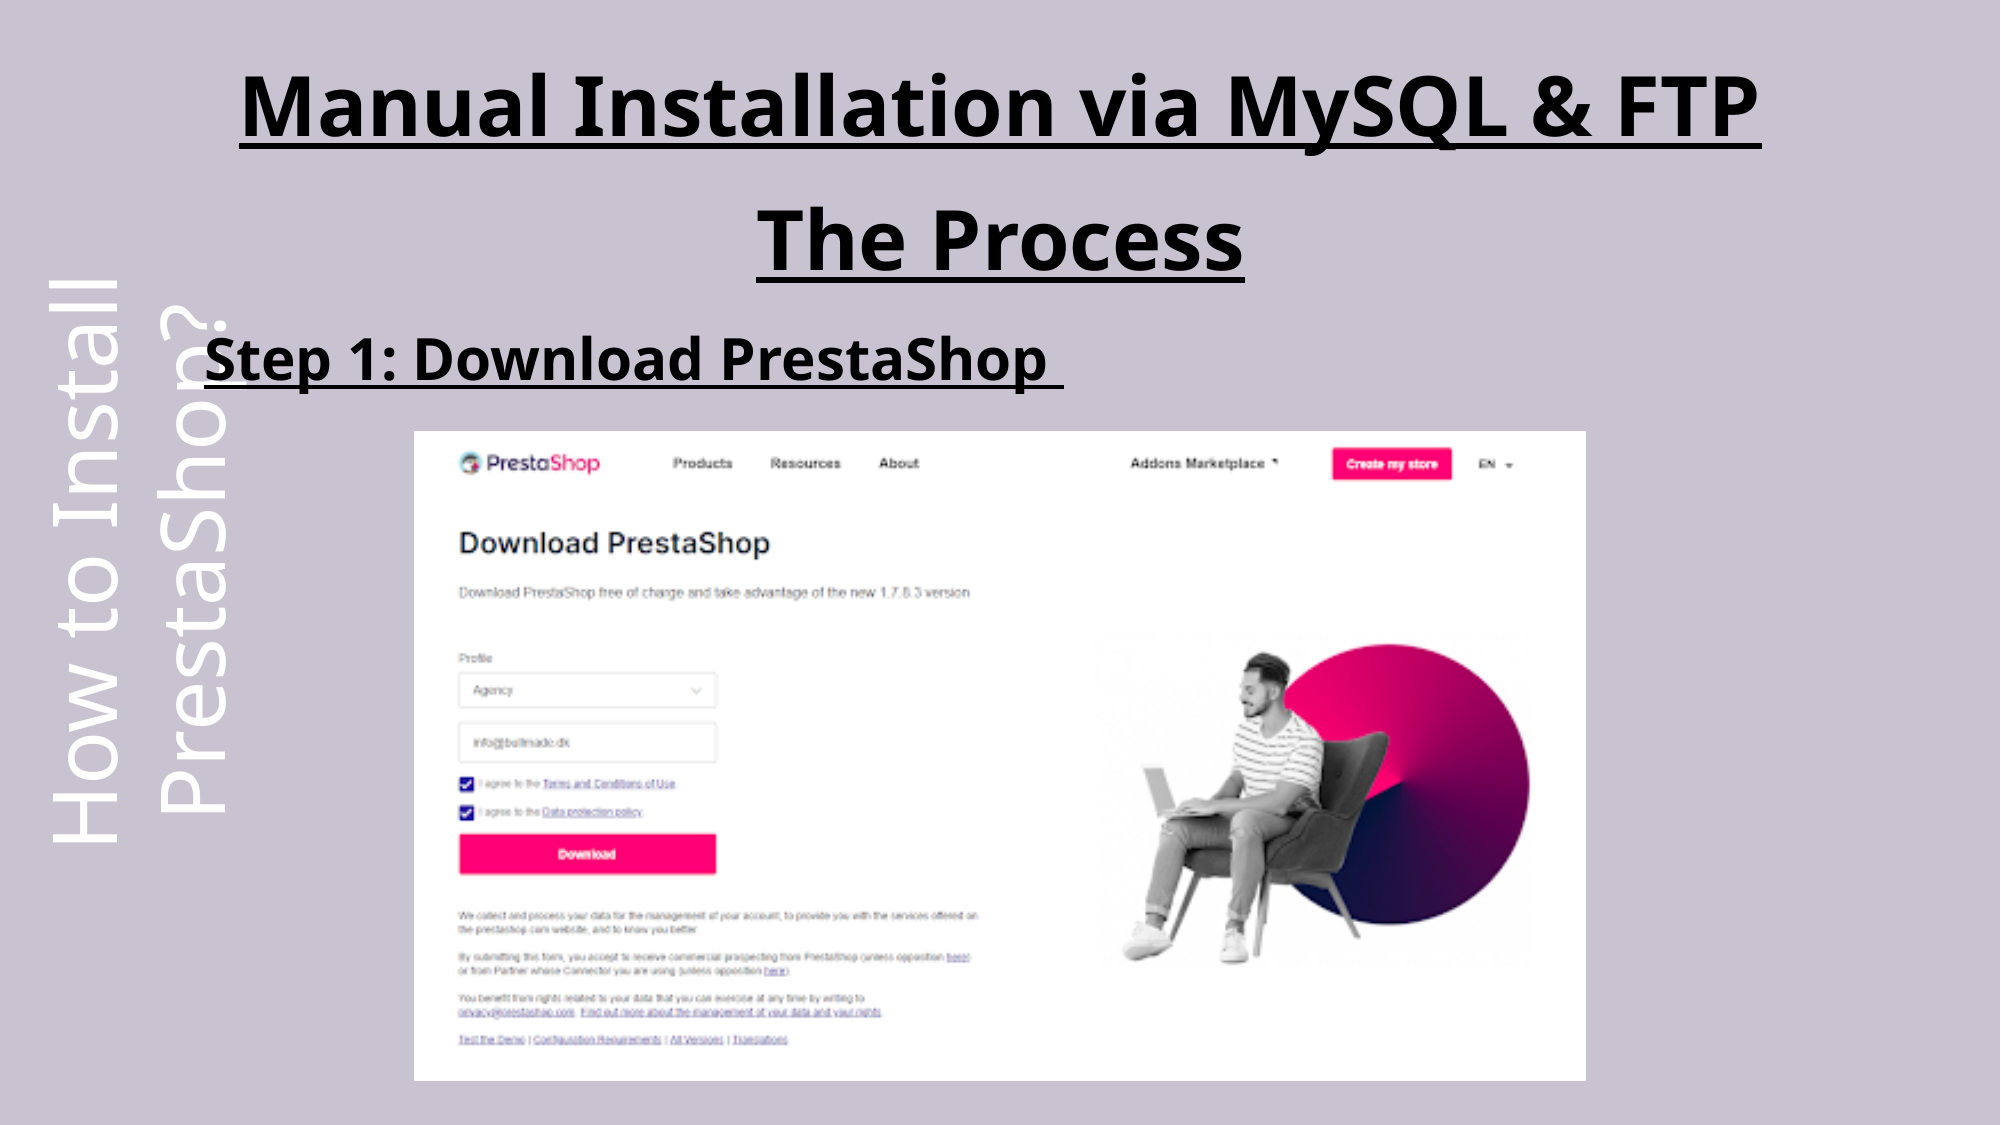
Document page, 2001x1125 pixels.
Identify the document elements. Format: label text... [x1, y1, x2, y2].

text_box How to Install PrestaShop? [20, 0, 251, 1125]
picture [415, 431, 1585, 1080]
text_box The Process [188, 179, 1812, 295]
text_box Manual Installation via MySQL & FTP [188, 45, 1812, 161]
text_box Step 1: Download PrestaShop [188, 314, 1812, 400]
